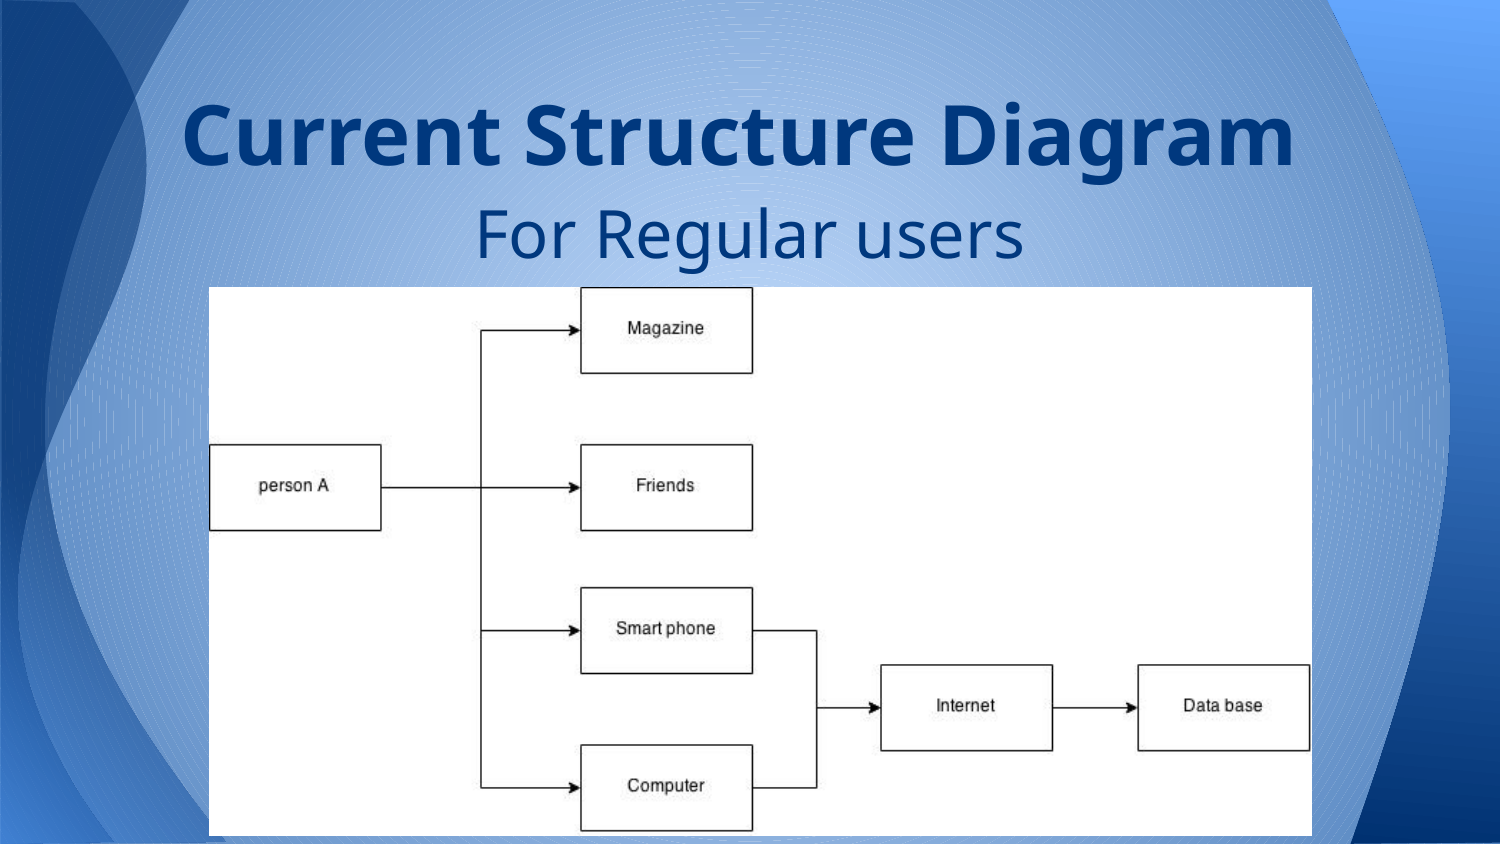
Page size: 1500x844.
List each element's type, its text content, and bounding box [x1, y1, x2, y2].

title Current Structure Diagram [75, 33, 1425, 176]
list For Regular users [75, 176, 1425, 297]
picture [208, 286, 1312, 836]
